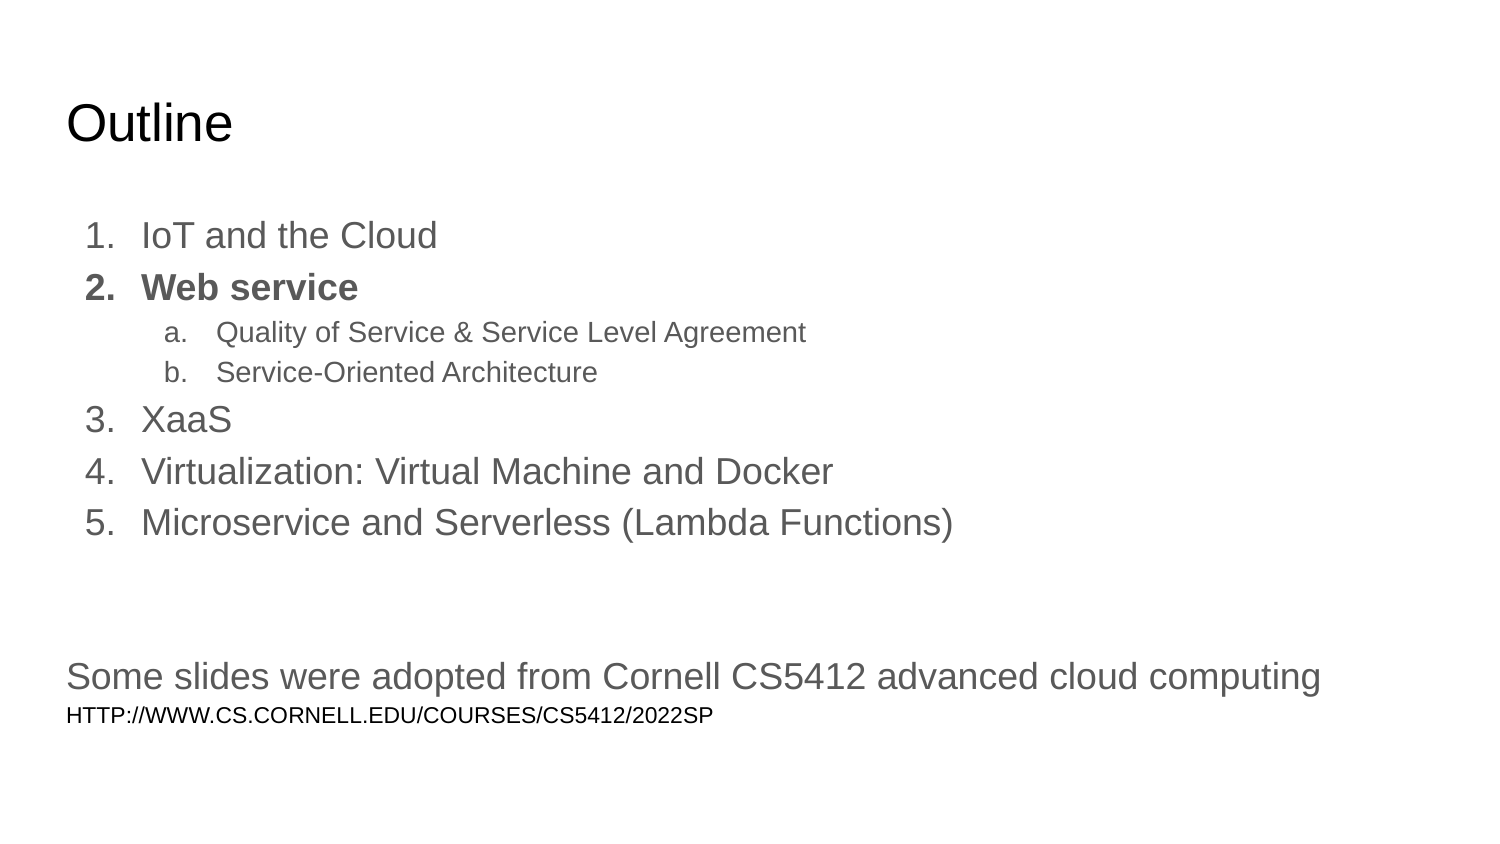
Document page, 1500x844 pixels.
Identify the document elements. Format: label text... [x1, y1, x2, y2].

list IoT and the Cloud Web service Quality of Service & Service Level Agreement Service-Oriented Architecture XaaS Virtualization: Virtual Machine and Docker Microservice and Serverless (Lambda Functions) Some slides were adopted from Cornell CS5412 advanced cloud computing HTTP://WWW.CS.CORNELL.EDU/COURSES/CS5412/2022SP [51, 189, 1449, 750]
title Outline [51, 72, 1449, 167]
